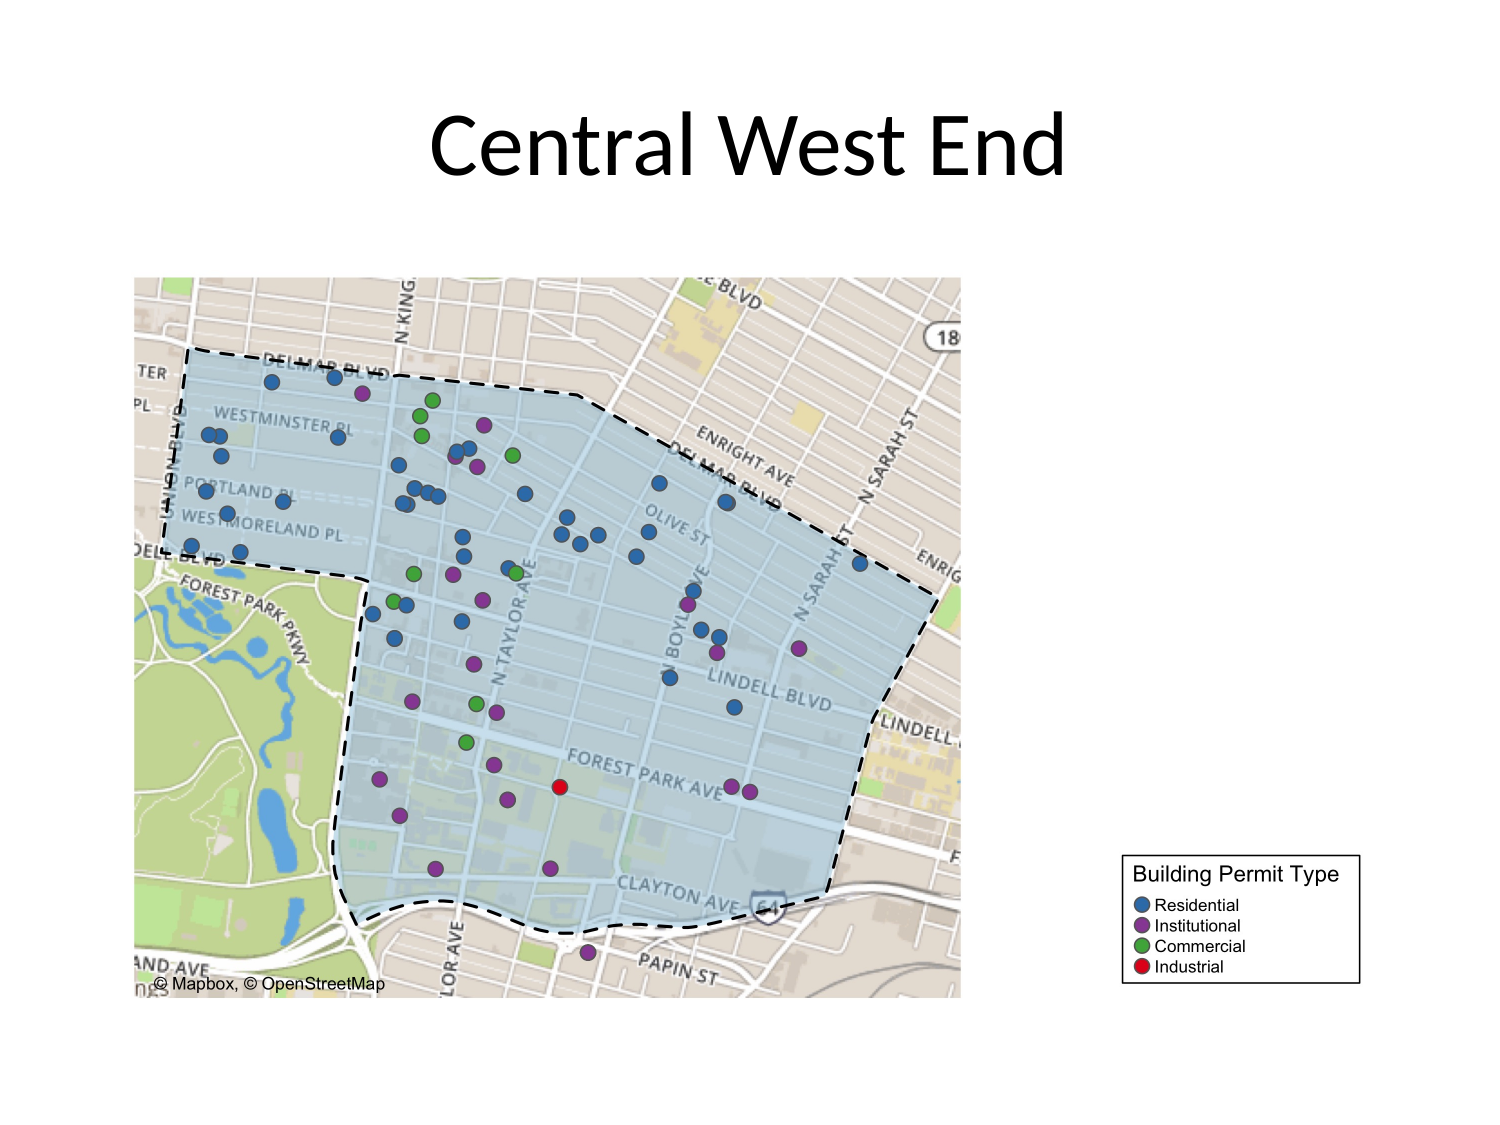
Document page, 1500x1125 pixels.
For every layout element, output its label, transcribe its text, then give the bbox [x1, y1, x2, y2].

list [74, 262, 1426, 1013]
title Central West End [75, 45, 1425, 233]
